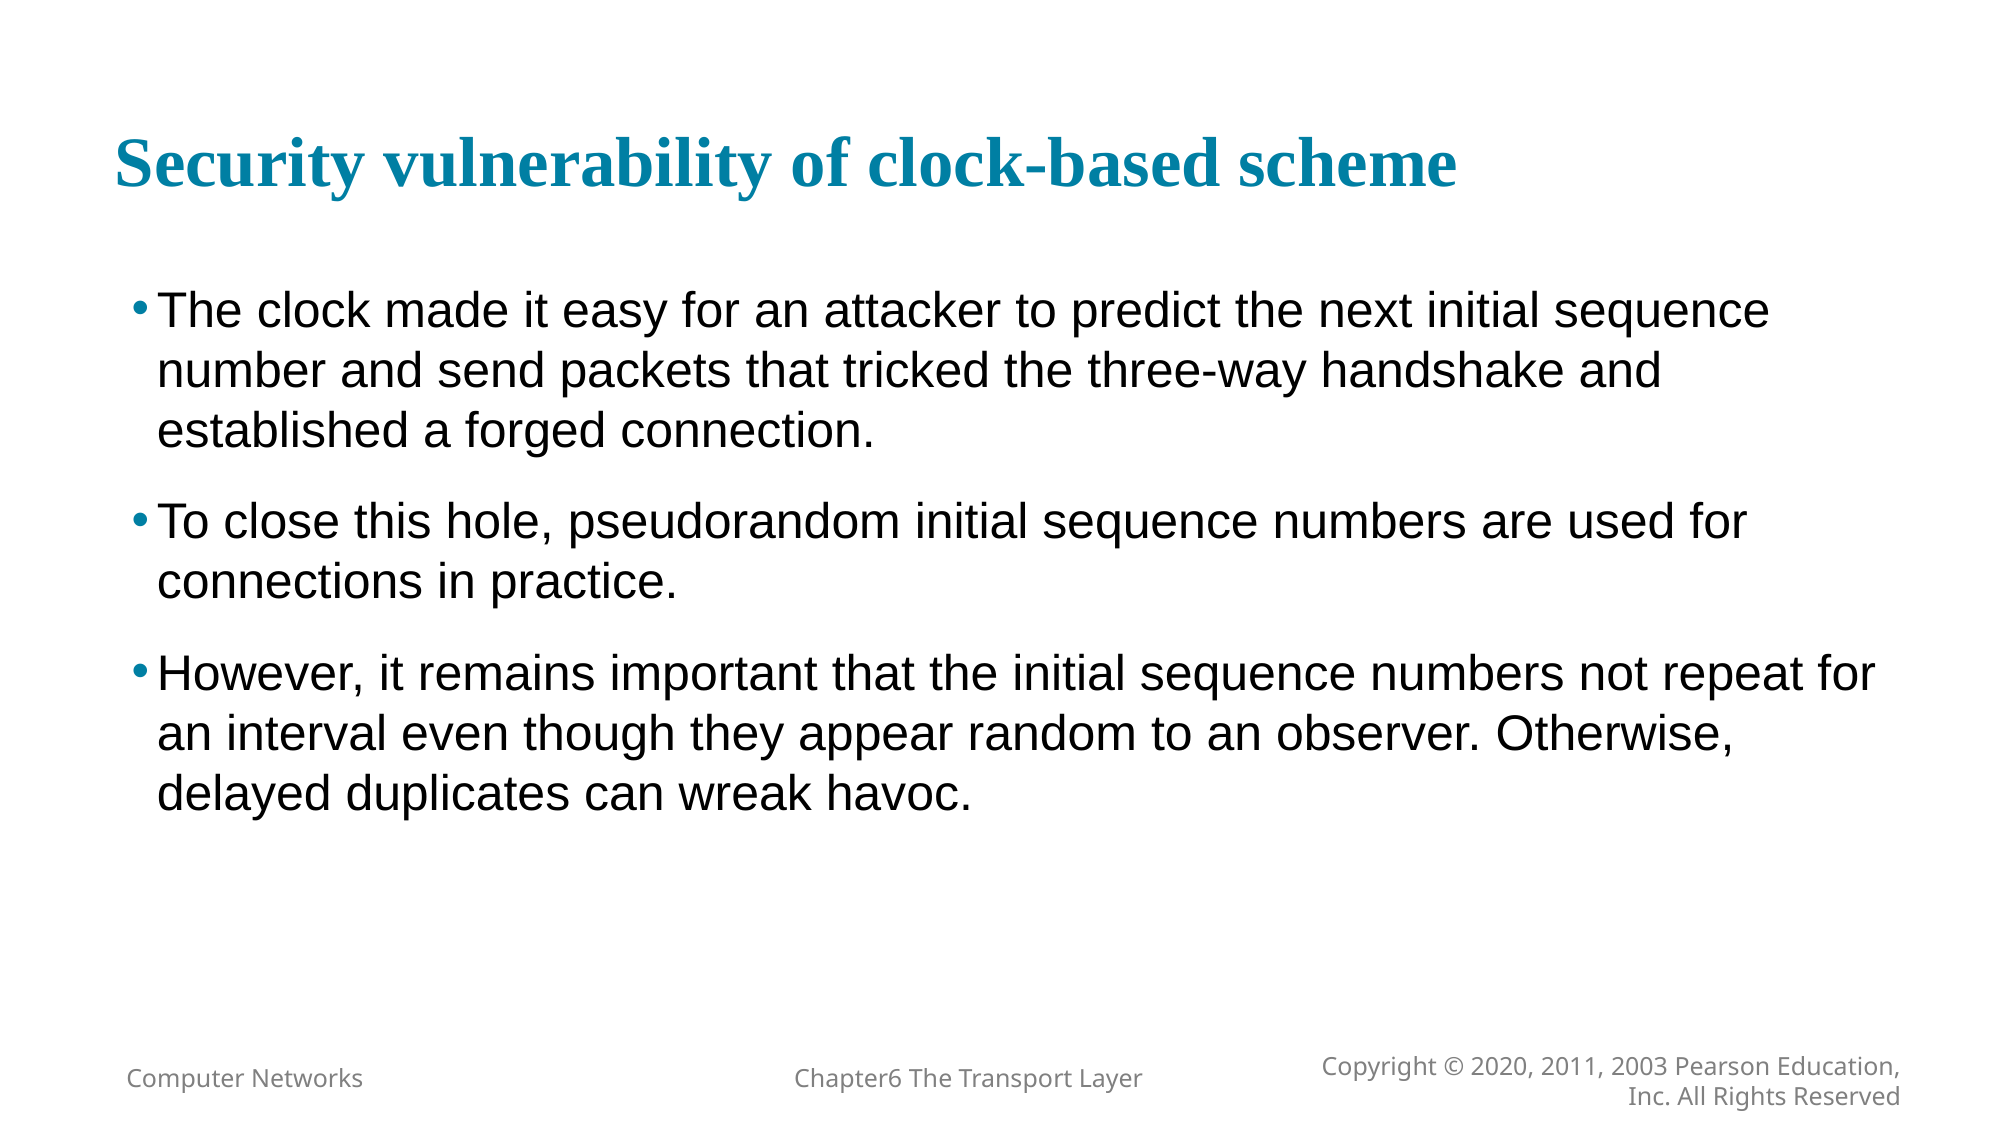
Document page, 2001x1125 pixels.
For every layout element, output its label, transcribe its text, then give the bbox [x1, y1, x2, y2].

list The clock made it easy for an attacker to predict the next initial sequence number and send packets that tricked the three-way handshake and established a forged connection. To close this hole, pseudorandom initial sequence numbers are used for connections in practice. However, it remains important that the initial sequence numbers not repeat for an interval even though they appear random to an observer. Otherwise, delayed duplicates can wreak havoc. [99, 262, 1900, 1005]
title Security vulnerability of clock-based scheme [99, 35, 1900, 216]
